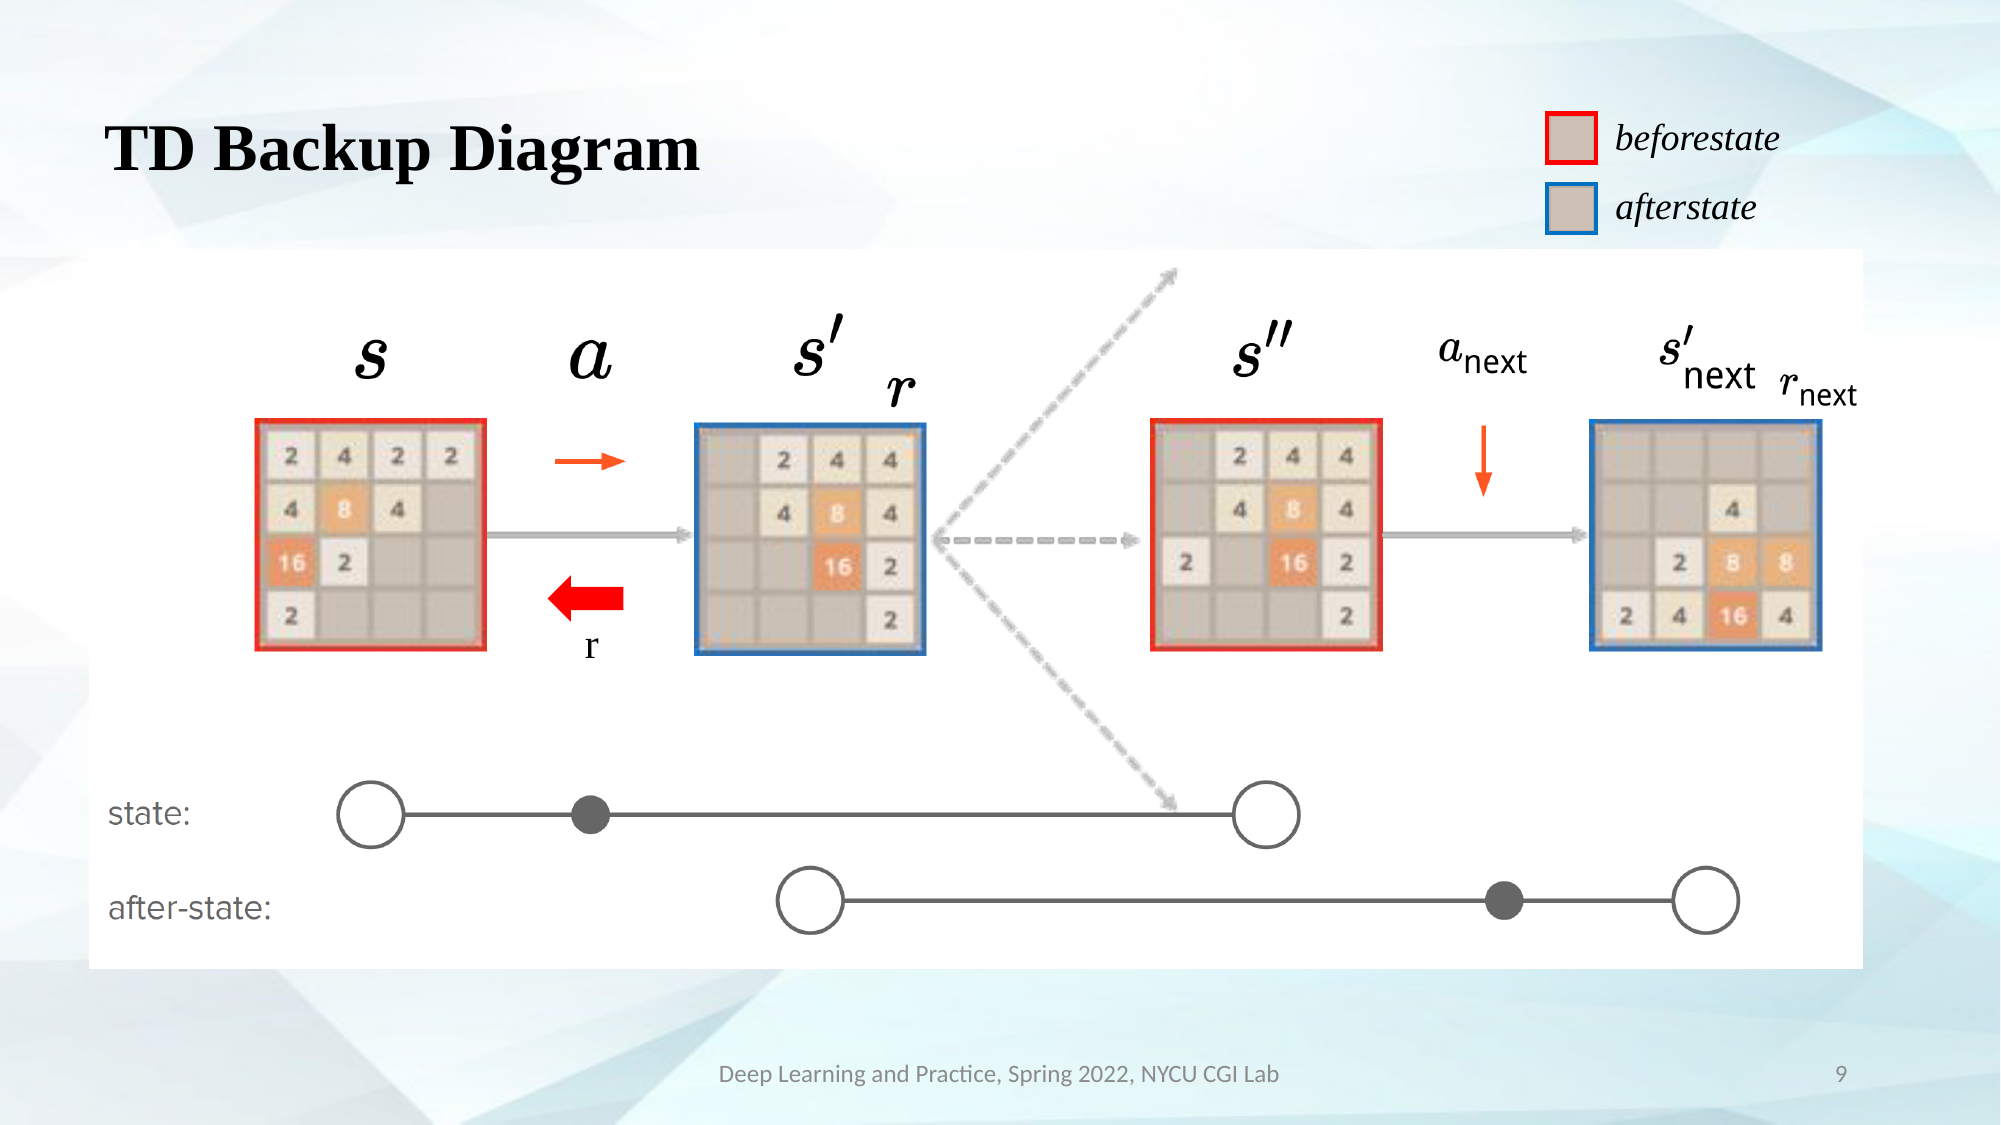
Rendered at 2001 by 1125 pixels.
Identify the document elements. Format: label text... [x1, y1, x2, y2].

footer Deep Learning and Practice, Spring 2022, NYCU CGI Lab [662, 1042, 1338, 1103]
title TD Backup Diagram [89, 75, 1815, 222]
picture [0, 0, 2001, 1125]
slide_number 9 [1412, 1042, 1863, 1103]
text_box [1549, 105, 1797, 236]
